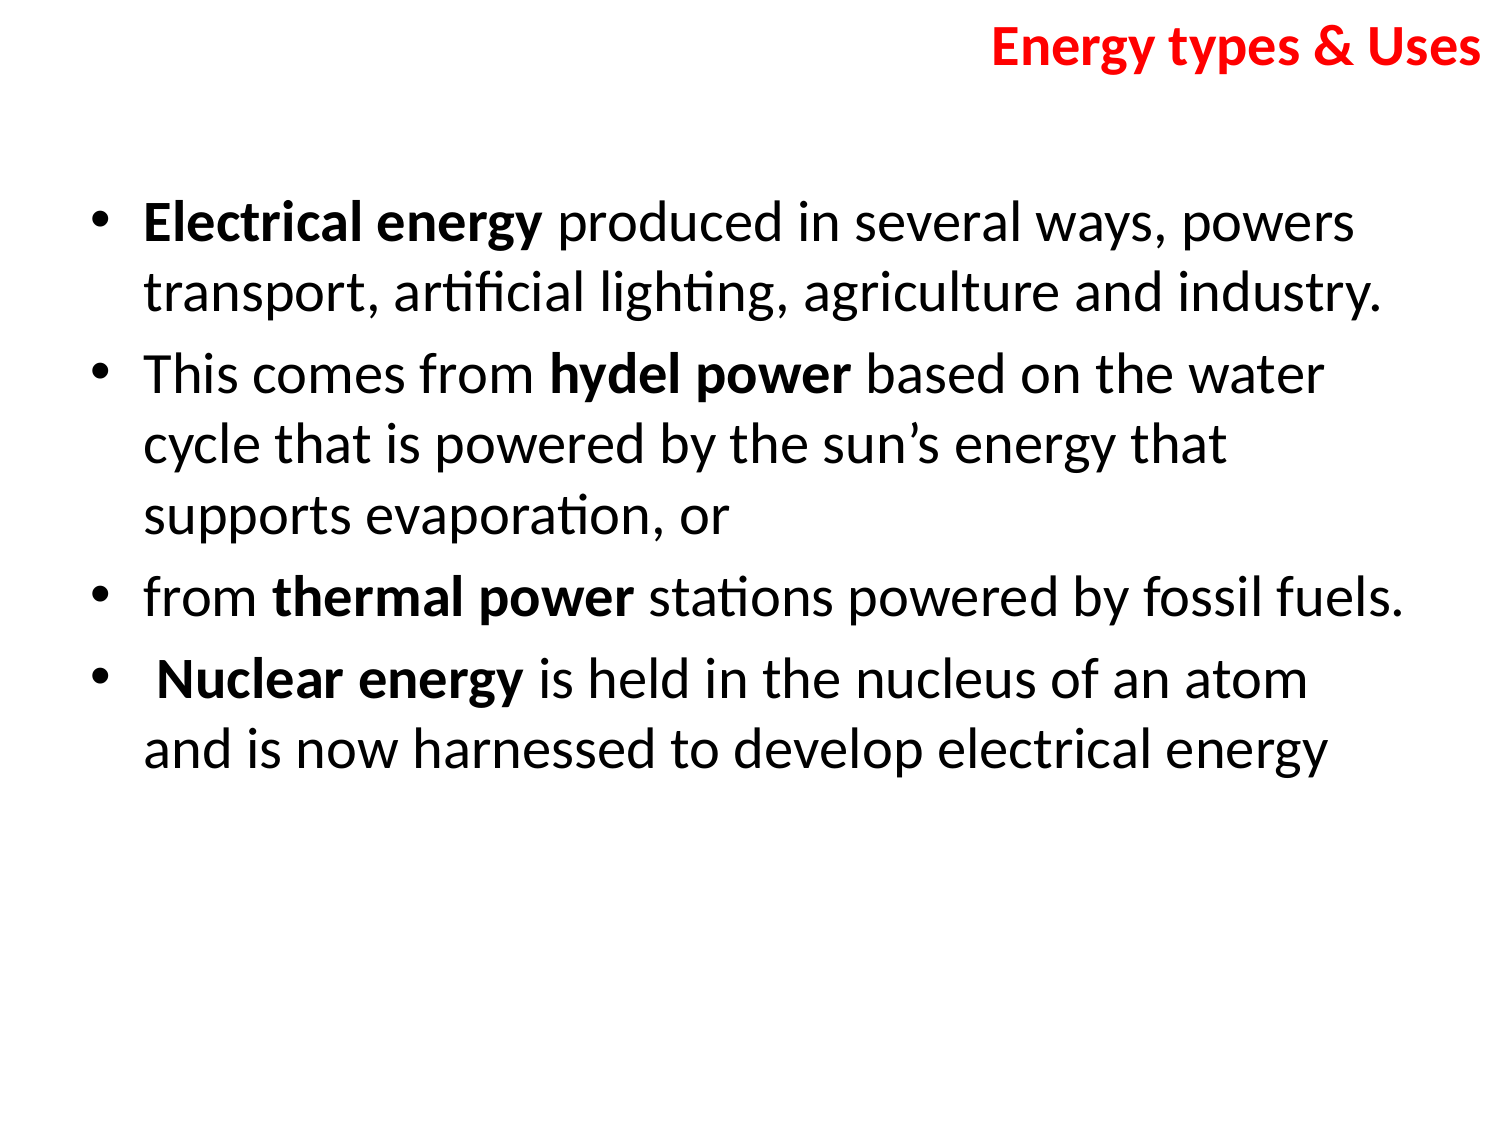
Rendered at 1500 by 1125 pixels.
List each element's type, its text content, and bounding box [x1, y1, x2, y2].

list Electrical energy produced in several ways, powers transport, artificial lighting, agriculture and industry. This comes from hydel power based on the water cycle that is powered by the sun’s energy that supports evaporation, or from thermal power stations powered by fossil fuels. Nuclear energy is held in the nucleus of an atom and is now harnessed to develop electrical energy [75, 174, 1425, 918]
text_box Energy types & Uses [977, 0, 1497, 85]
